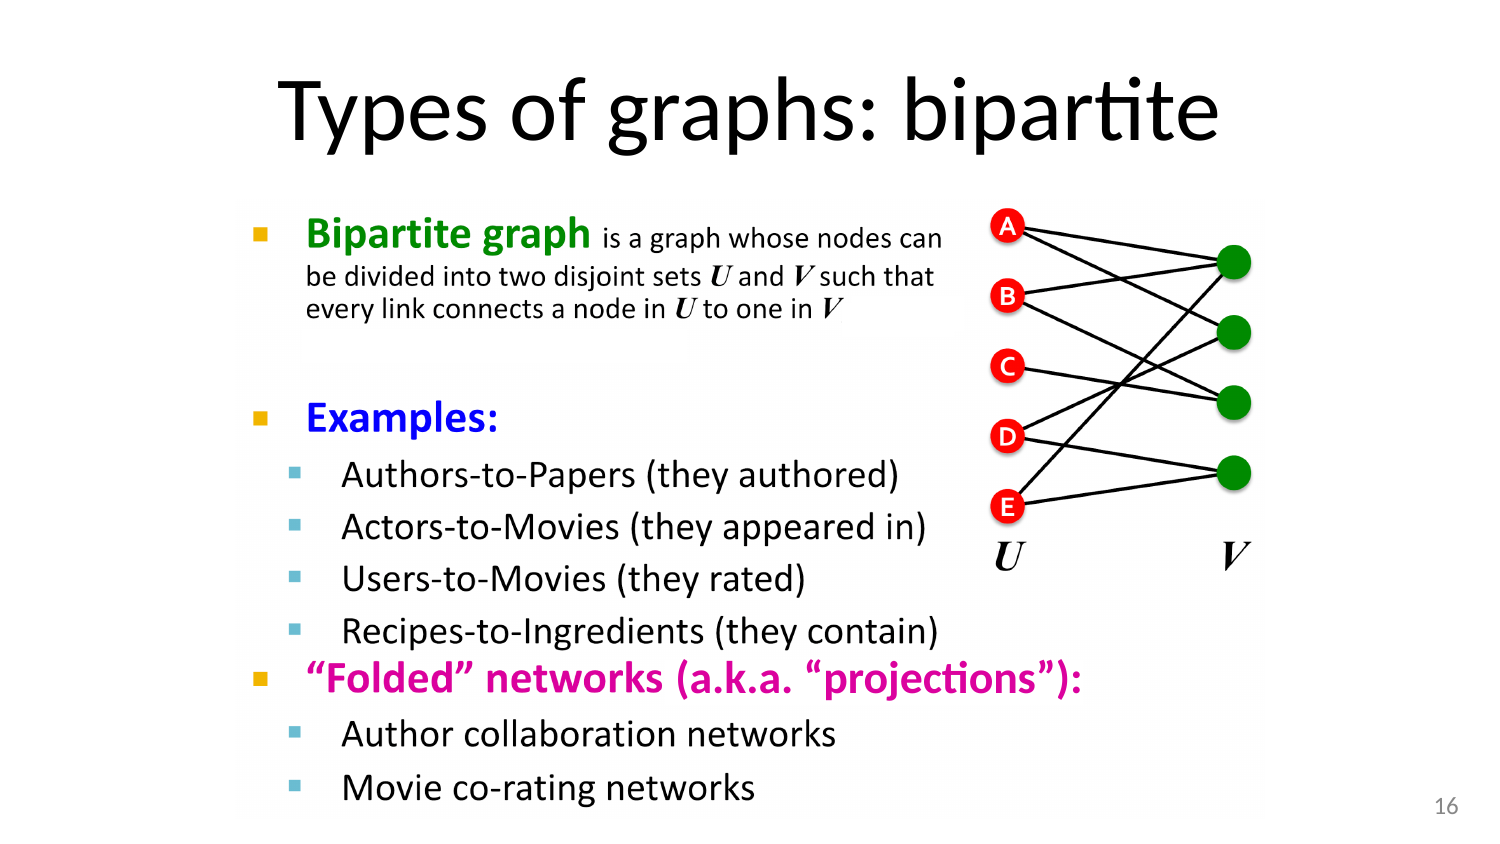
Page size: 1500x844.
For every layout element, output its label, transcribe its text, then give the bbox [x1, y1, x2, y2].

slide_number ‹#› [1262, 782, 1474, 827]
title Types of graphs: bipartite [75, 33, 1425, 175]
picture [235, 199, 1265, 819]
